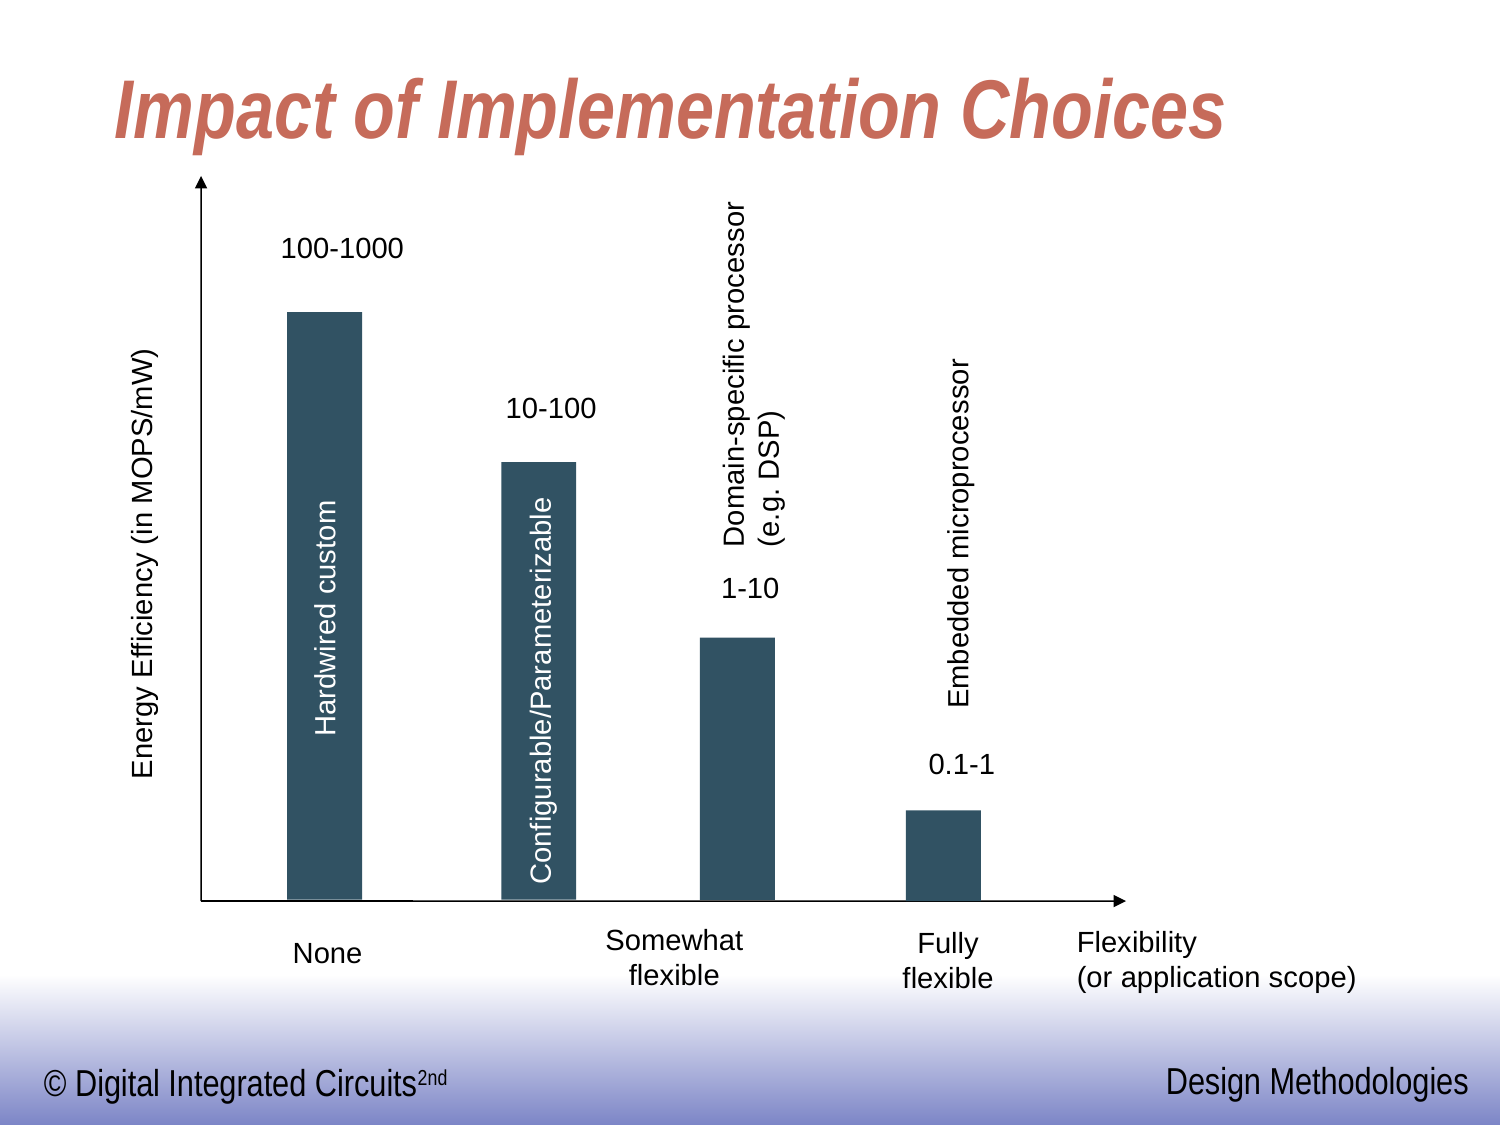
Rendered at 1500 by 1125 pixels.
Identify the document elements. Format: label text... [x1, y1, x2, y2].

text_box Embedded microprocessor [931, 344, 982, 724]
text_box Configurable/Parameterizable [514, 482, 564, 900]
text_box [905, 810, 981, 902]
text_box 10-100 [490, 381, 612, 432]
title Impact of Implementation Choices [99, 50, 1375, 163]
text_box [287, 312, 363, 900]
text_box Domain-specific processor (e.g. DSP) [707, 187, 792, 562]
text_box 1-10 [706, 561, 795, 612]
text_box [981, 894, 1127, 908]
text_box Energy Efficiency (in MOPS/mW) [115, 333, 166, 794]
text_box Somewhat flexible [590, 914, 759, 999]
text_box Flexibility (or application scope) [1062, 916, 1372, 1001]
text_box 100-1000 [265, 221, 419, 272]
text_box None [277, 926, 378, 977]
text_box Fully flexible [887, 917, 1009, 1002]
text_box [194, 175, 208, 902]
text_box 0.1-1 [913, 738, 1011, 788]
text_box [501, 462, 577, 900]
text_box [699, 637, 775, 900]
text_box Hardwired custom [298, 485, 349, 751]
